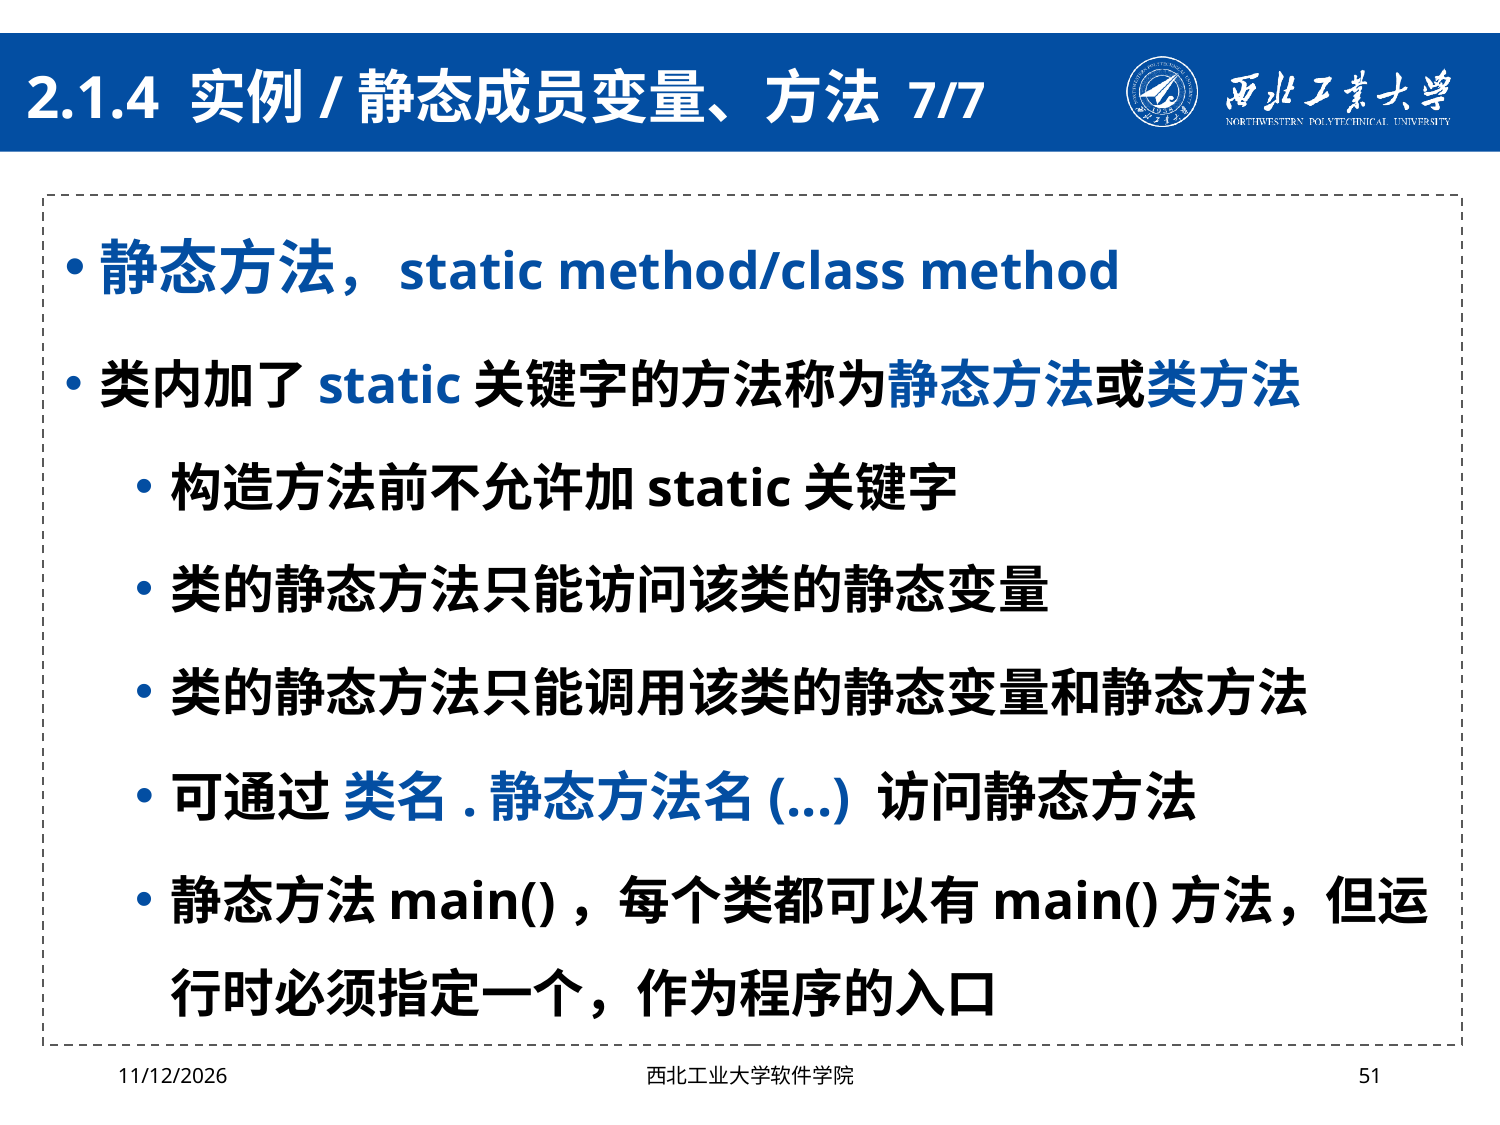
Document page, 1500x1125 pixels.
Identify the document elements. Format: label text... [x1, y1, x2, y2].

title 2.1.4 实例/静态成员变量、方法 7/7 [11, 49, 1115, 149]
list 静态方法，static method/class method 类内加了static关键字的方法称为静态方法或类方法 构造方法前不允许加static关键字 类的静态方法只能访问该类的静态变量 类的静态方法只能调用该类的静态变量和静态方法 可通过 类名.静态方法名(...) 访问静态方法 静态方法main()，每个类都可以有main()方法，但运行时必须指定一个，作为程序的入口 [49, 201, 1457, 1036]
picture [1226, 68, 1451, 125]
footer 西北工业大学软件学院 [496, 1055, 1004, 1116]
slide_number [103, 1055, 441, 1116]
picture [1126, 56, 1198, 127]
slide_number 51 [1059, 1055, 1397, 1116]
